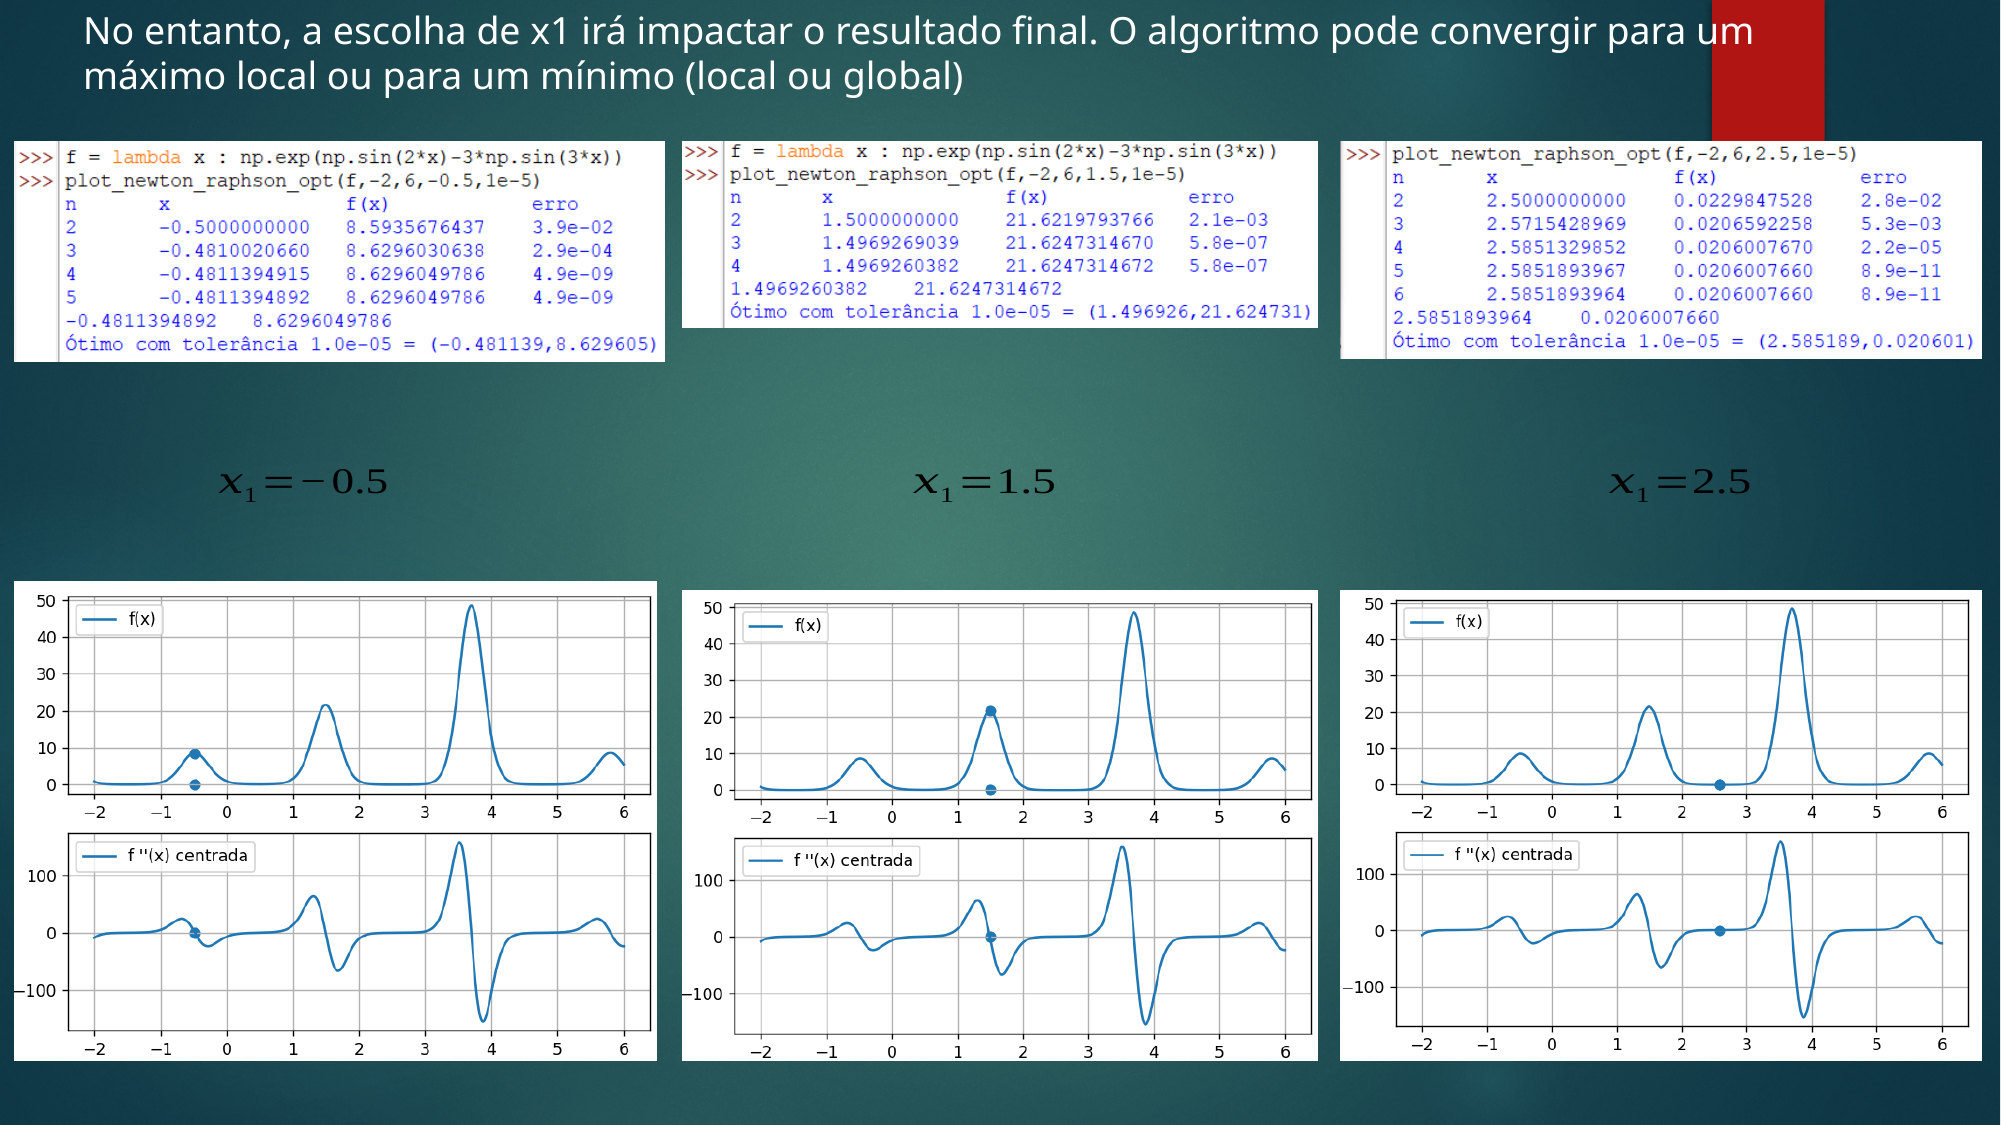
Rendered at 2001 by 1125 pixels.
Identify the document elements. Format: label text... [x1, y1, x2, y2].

picture [682, 105, 1983, 359]
picture [1340, 589, 1983, 1125]
picture [14, 141, 665, 362]
picture [682, 589, 1319, 1061]
text_box No entanto, a escolha de x1 irá impactar o resultado final. O algoritmo pode convergir para um máximo local ou para um mínimo (local ou global) [68, 0, 1899, 105]
picture [0, 437, 663, 1125]
